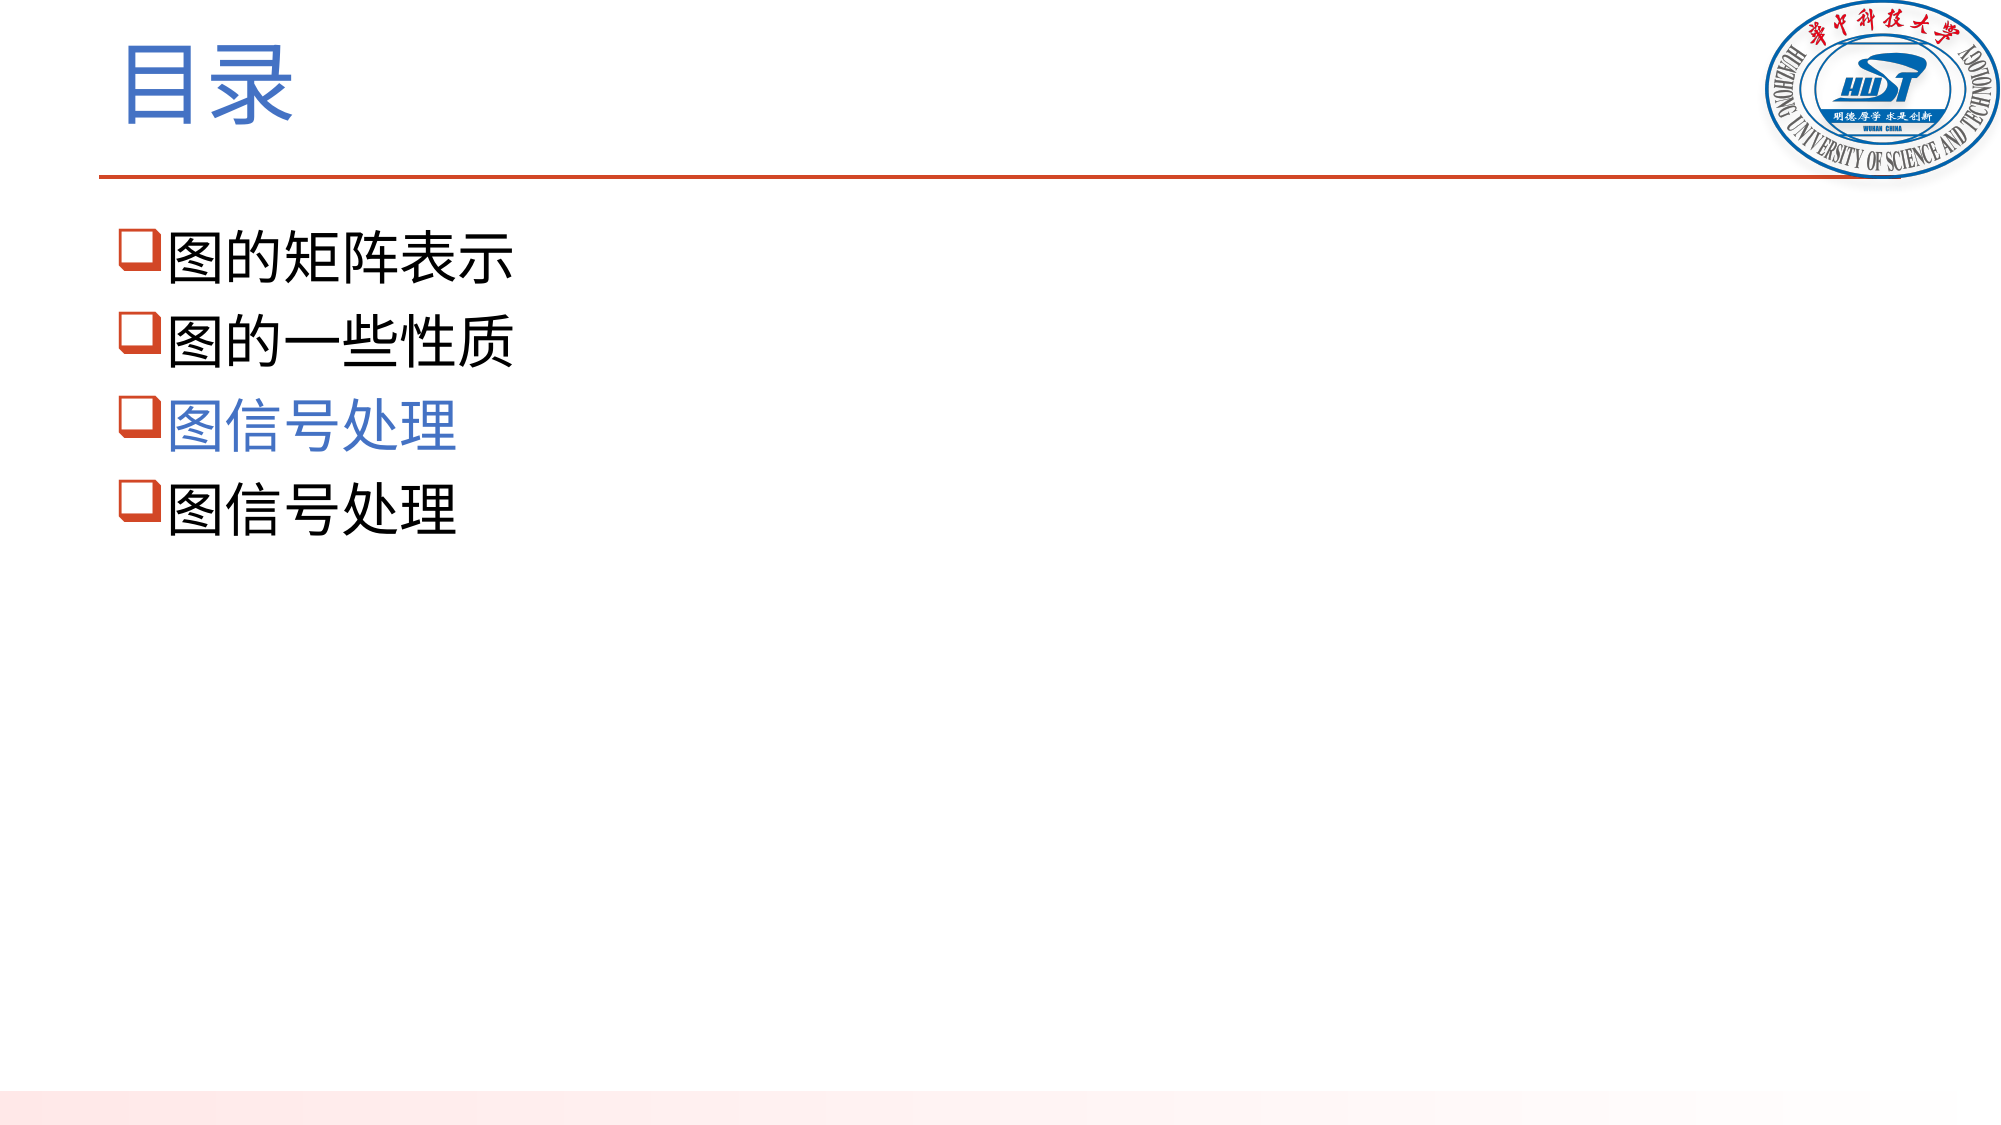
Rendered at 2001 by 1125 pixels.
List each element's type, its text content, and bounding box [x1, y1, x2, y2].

picture [1765, 0, 2000, 179]
list 图的矩阵表示 图的一些性质 图信号处理 图信号处理 [99, 221, 1901, 1014]
title 目录 [99, 0, 1825, 177]
